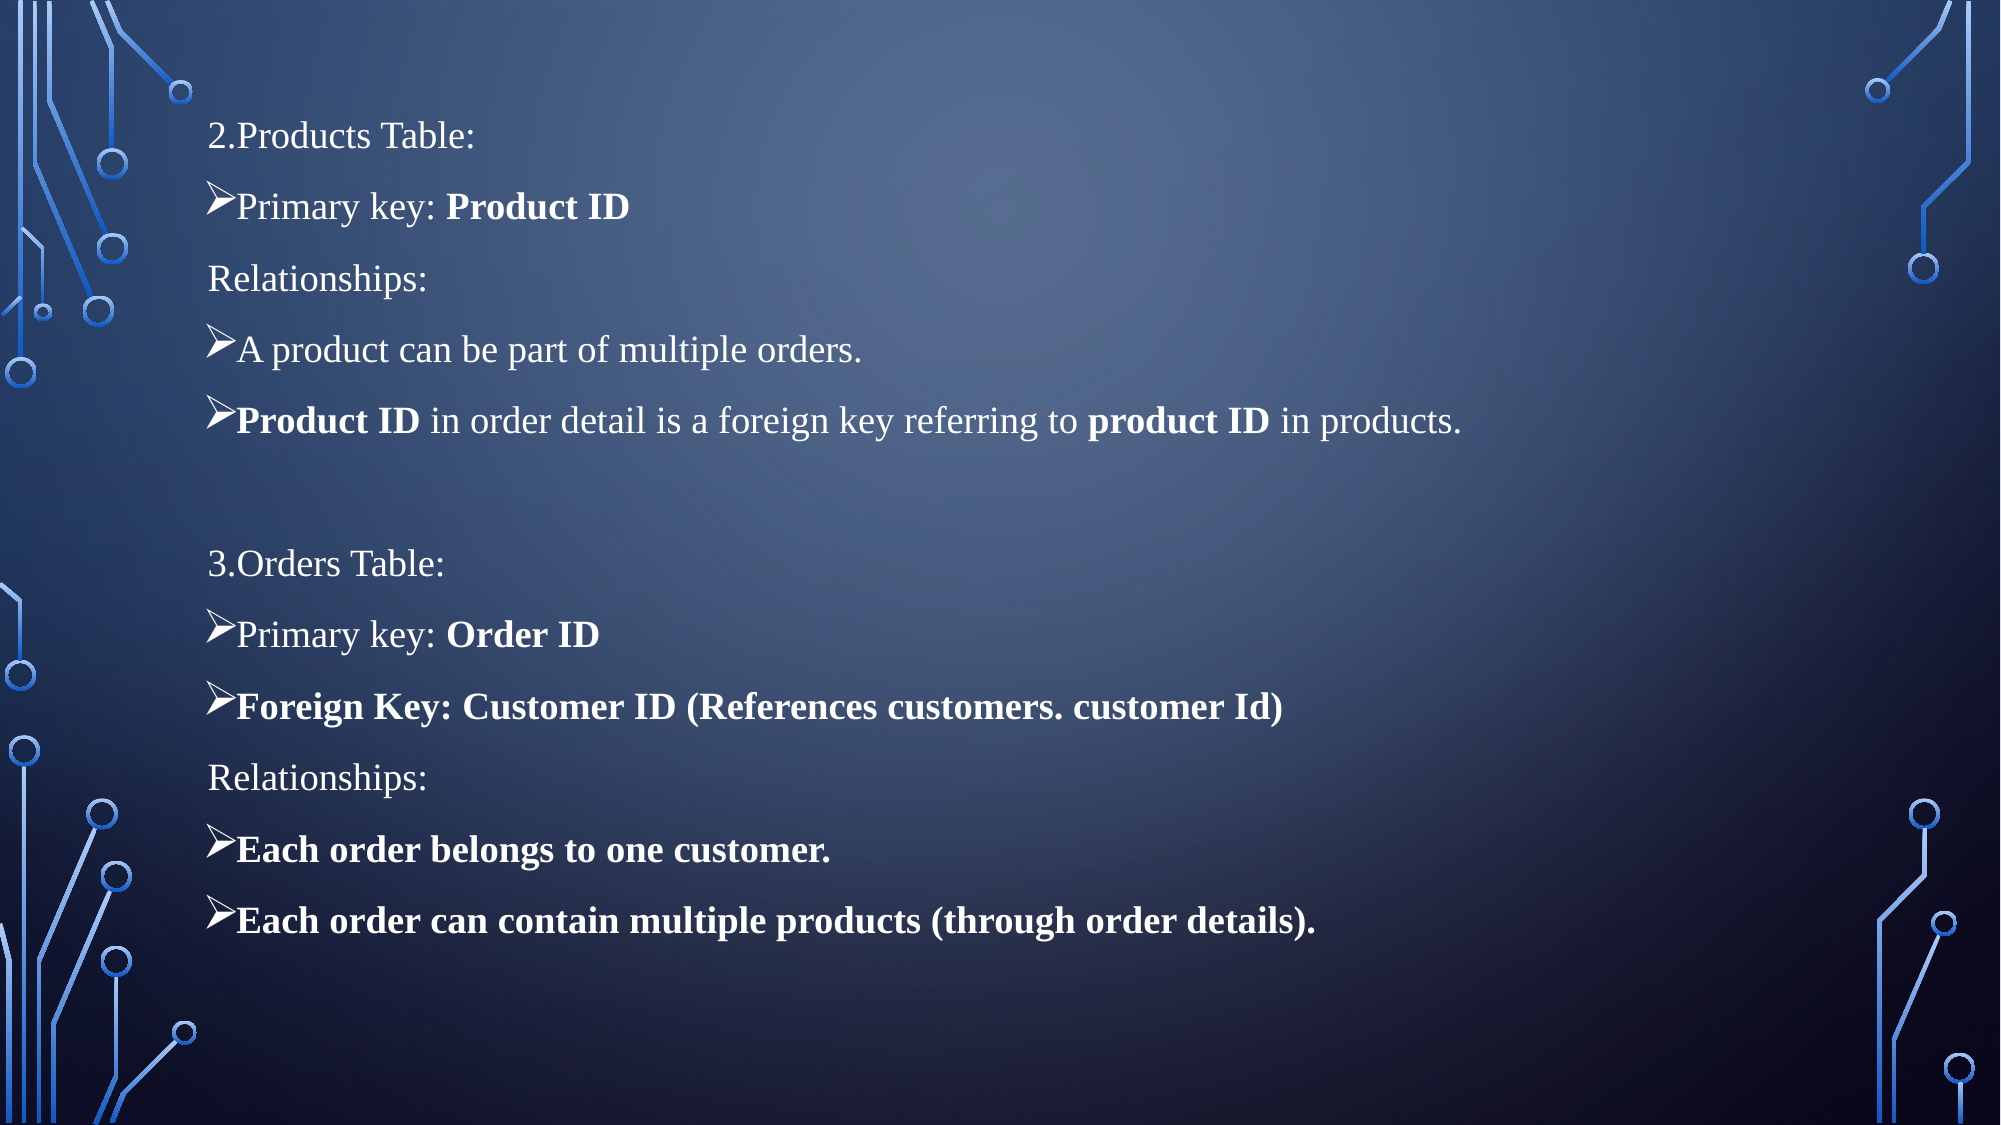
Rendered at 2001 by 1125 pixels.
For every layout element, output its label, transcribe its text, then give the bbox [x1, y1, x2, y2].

list 2.Products Table: Primary key: Product ID Relationships: A product can be part of multiple orders. Product ID in order detail is a foreign key referring to product ID in products. 3.Orders Table: Primary key: Order ID Foreign Key: Customer ID (References customers. customer Id) Relationships: Each order belongs to one customer. Each order can contain multiple products (through order details). [187, 93, 1813, 950]
